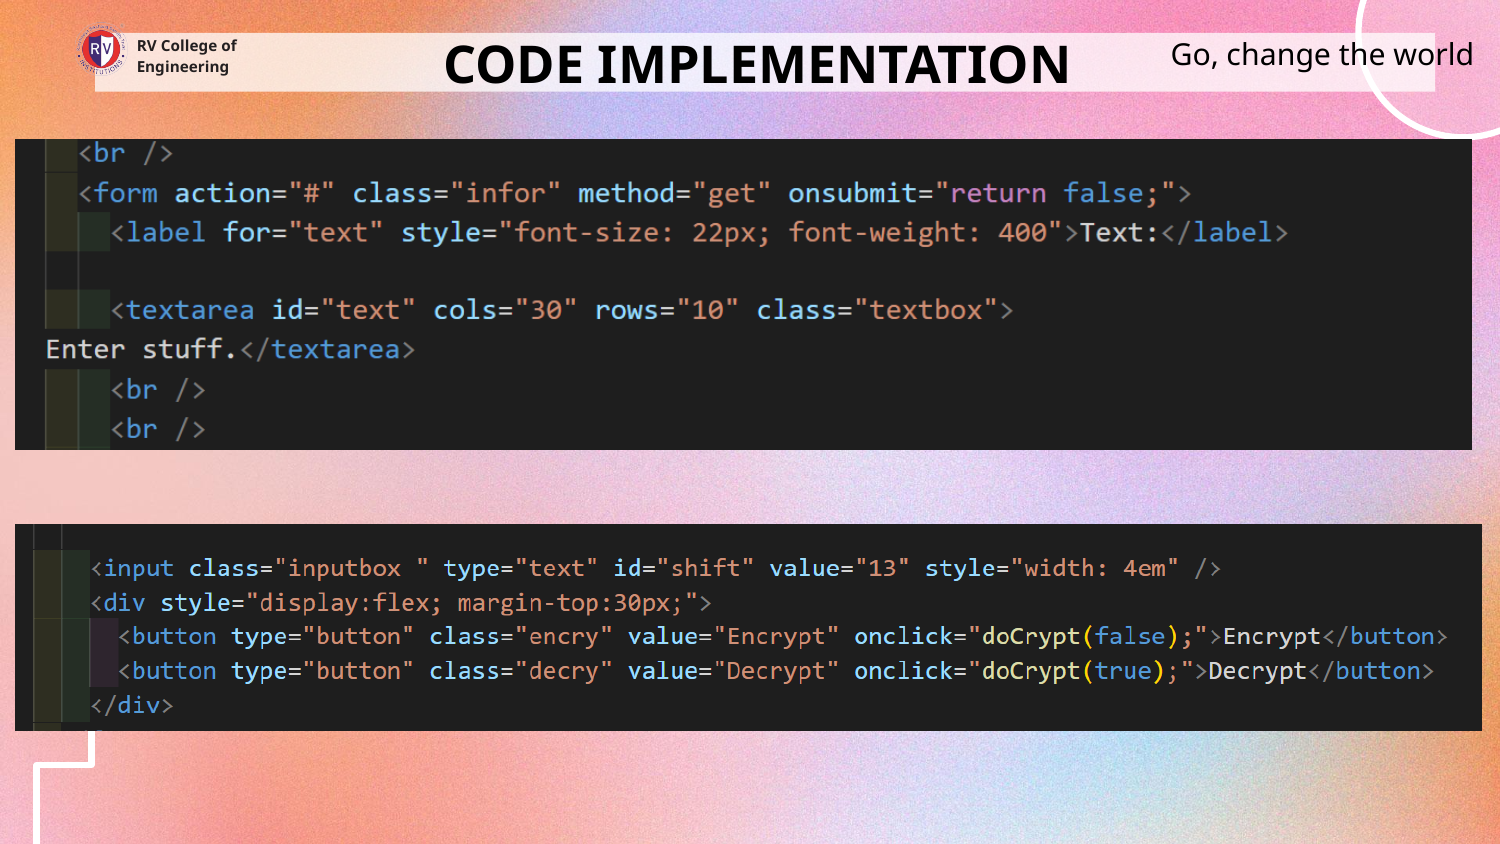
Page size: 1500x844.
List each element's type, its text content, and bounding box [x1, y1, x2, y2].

text_box RV College of Engineering [136, 32, 239, 76]
text_box [74, 22, 128, 76]
text_box Go, change the world [1157, 16, 1486, 94]
text_box [1364, 0, 1500, 134]
title CODE IMPLEMENTATION [64, 15, 1451, 110]
picture [0, 0, 1500, 844]
